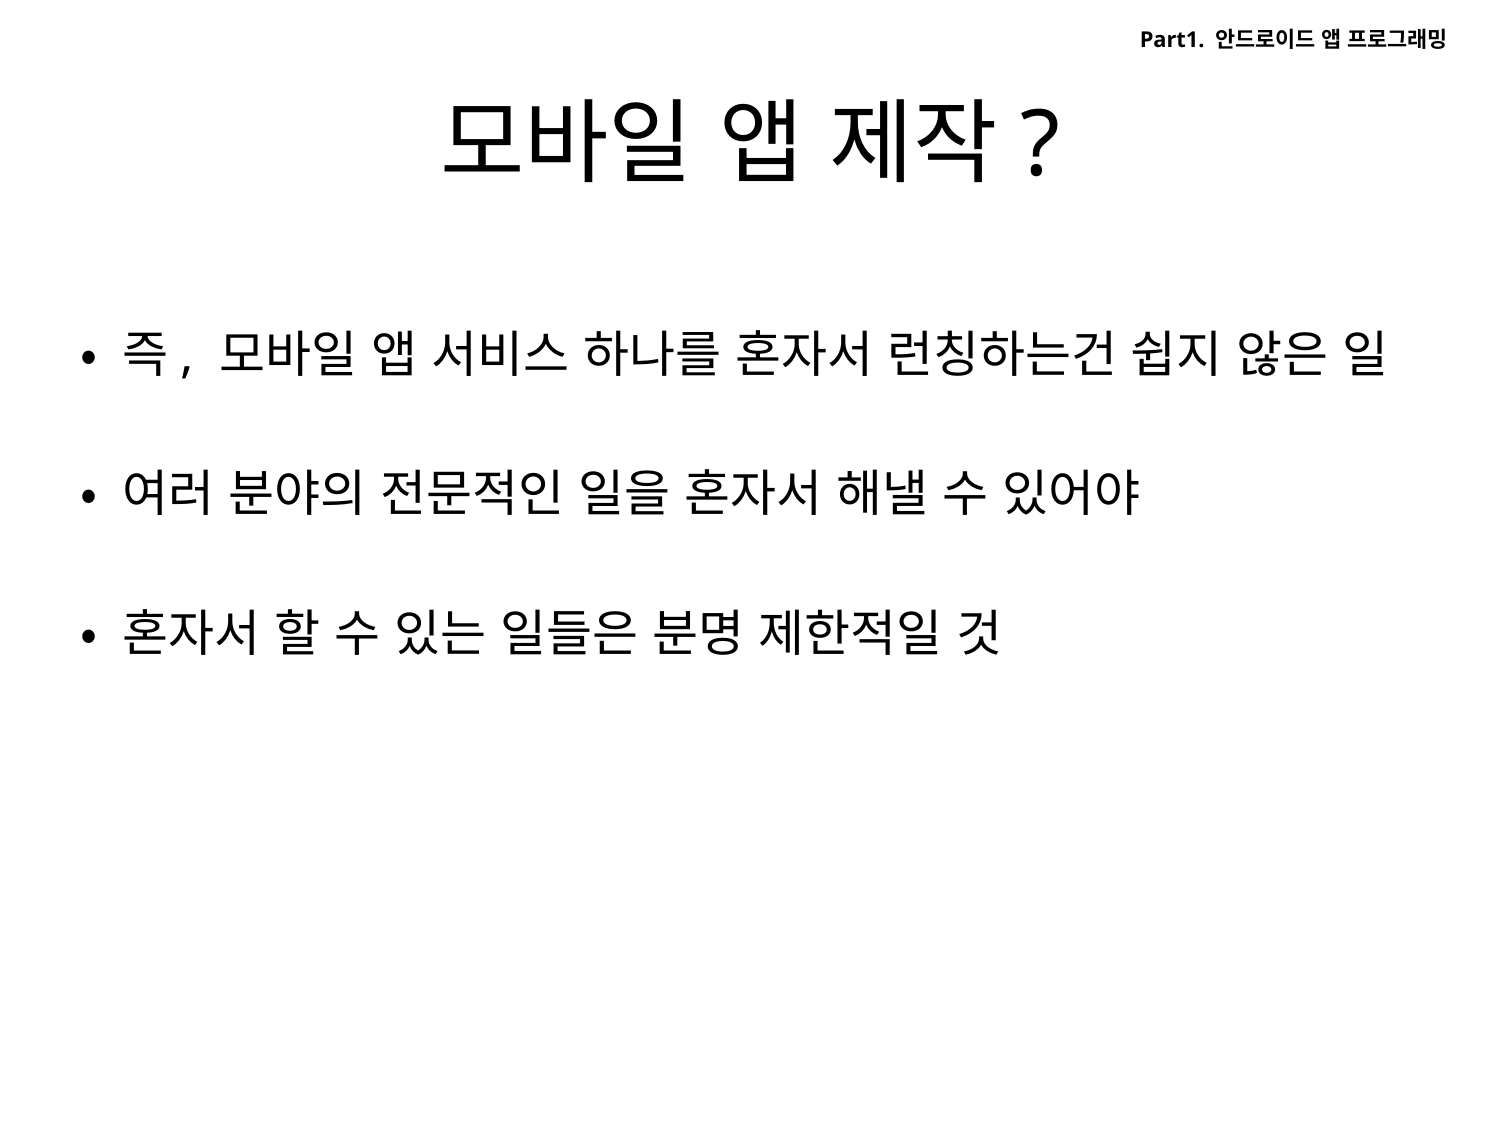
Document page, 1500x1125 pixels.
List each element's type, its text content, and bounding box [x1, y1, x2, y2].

title 모바일 앱 제작? [75, 45, 1425, 233]
text_box Part1. 안드로이드 앱 프로그래밍 [1124, 18, 1489, 60]
list • 즉, 모바일 앱 서비스 하나를 혼자서 런칭하는건 쉽지 않은 일 • 여러 분야의 전문적인 일을 혼자서 해낼 수 있어야 • 혼자서 할 수 있는 일들은 분명 제한적일 것 [64, 314, 1415, 1057]
